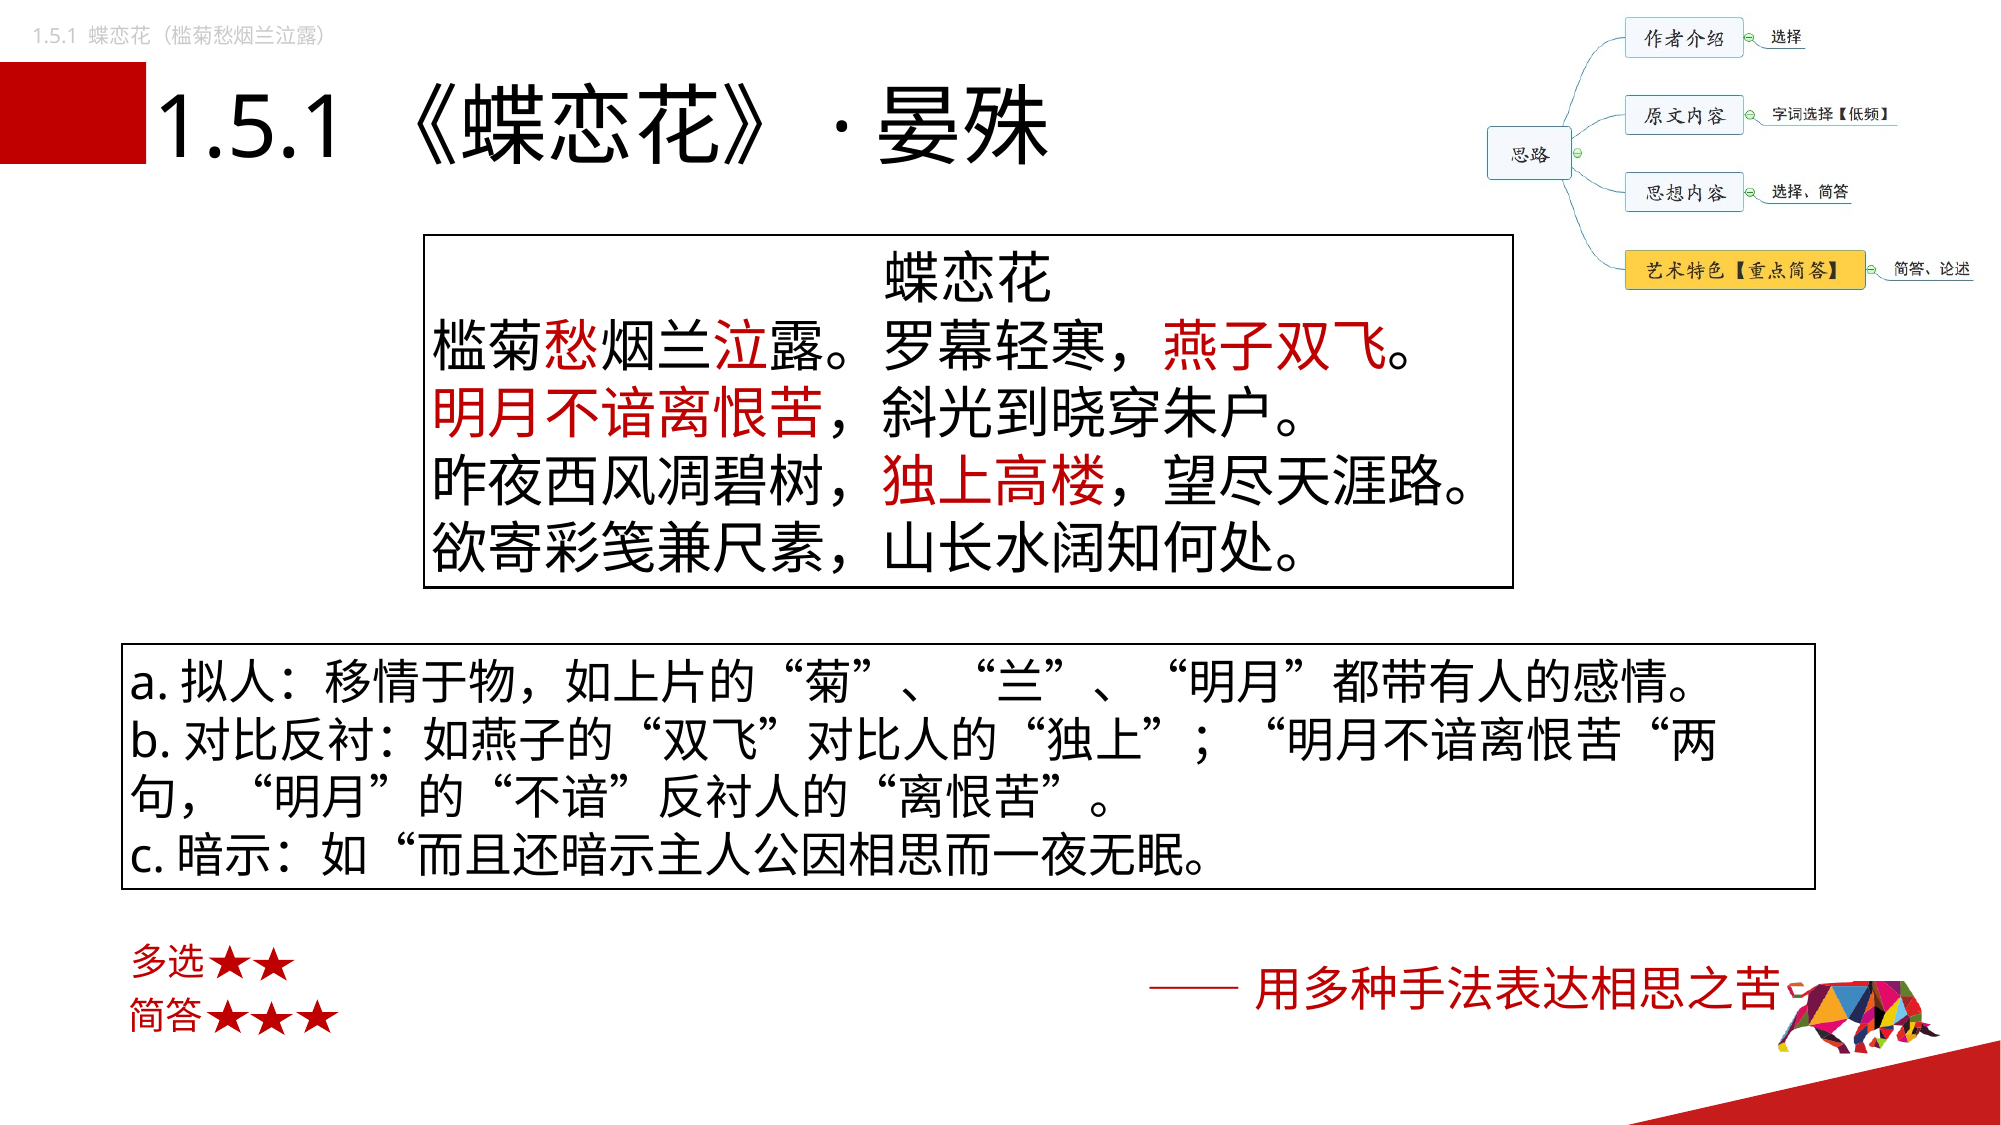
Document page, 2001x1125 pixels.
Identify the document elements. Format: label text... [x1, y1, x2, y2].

text_box ——用多种手法表达相思之苦 [96, 951, 1790, 1024]
text_box a.拟人：移情于物，如上片的“菊”、“兰”、“明月”都带有人的感情。 b.对比反衬：如燕子的“双飞”对比人的“独上”；“明月不谙离恨苦“两句，“明月”的“不谙”反衬人的“离恨苦”。 c.暗示：如“而且还暗示主人公因相思而一夜无眠。 [121, 644, 1815, 890]
text_box 简答 [120, 1024, 211, 1045]
text_box [214, 1024, 241, 1033]
text_box [258, 1024, 285, 1036]
title 1.5.1《蝶恋花》·晏殊 [145, 61, 1479, 203]
text_box [304, 1024, 331, 1033]
text_box 1.5.1 蝶恋花（槛菊愁烟兰泣露） [24, 14, 616, 55]
text_box 蝶恋花 槛菊愁烟兰泣露。罗幕轻寒，燕子双飞。 明月不谙离恨苦，斜光到晓穿朱户。 昨夜西风凋碧树，独上高楼，望尽天涯路。 欲寄彩笺兼尺素，山长水阔知何处。 [423, 235, 1513, 588]
picture [1479, 12, 1986, 297]
picture [1764, 981, 1941, 1059]
text_box 多选 [122, 930, 213, 951]
text_box [227, 944, 233, 951]
